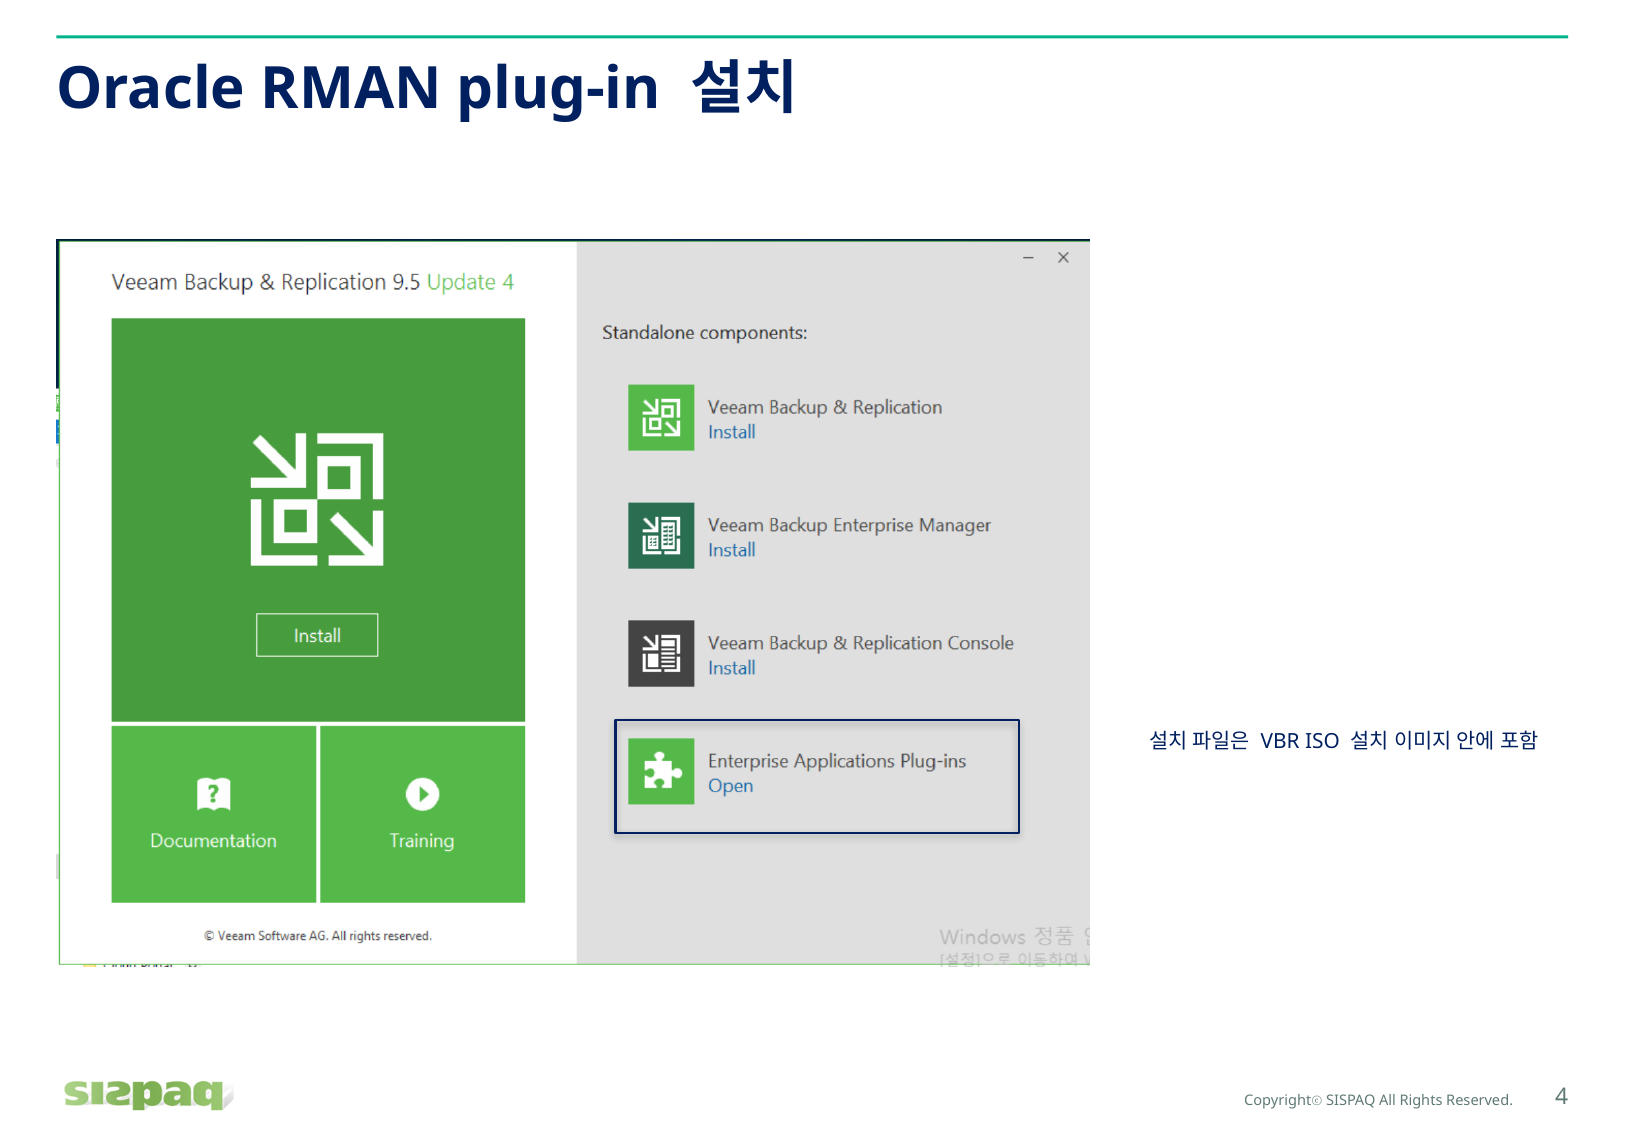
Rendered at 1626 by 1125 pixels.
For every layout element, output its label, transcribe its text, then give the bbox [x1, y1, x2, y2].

picture [56, 239, 1090, 967]
text_box 설치 파일은 VBR ISO 설치 이미지 안에 포함 [1134, 720, 1554, 760]
picture [56, 1071, 234, 1113]
title Oracle RMAN plug-in 설치 [56, 50, 1569, 137]
